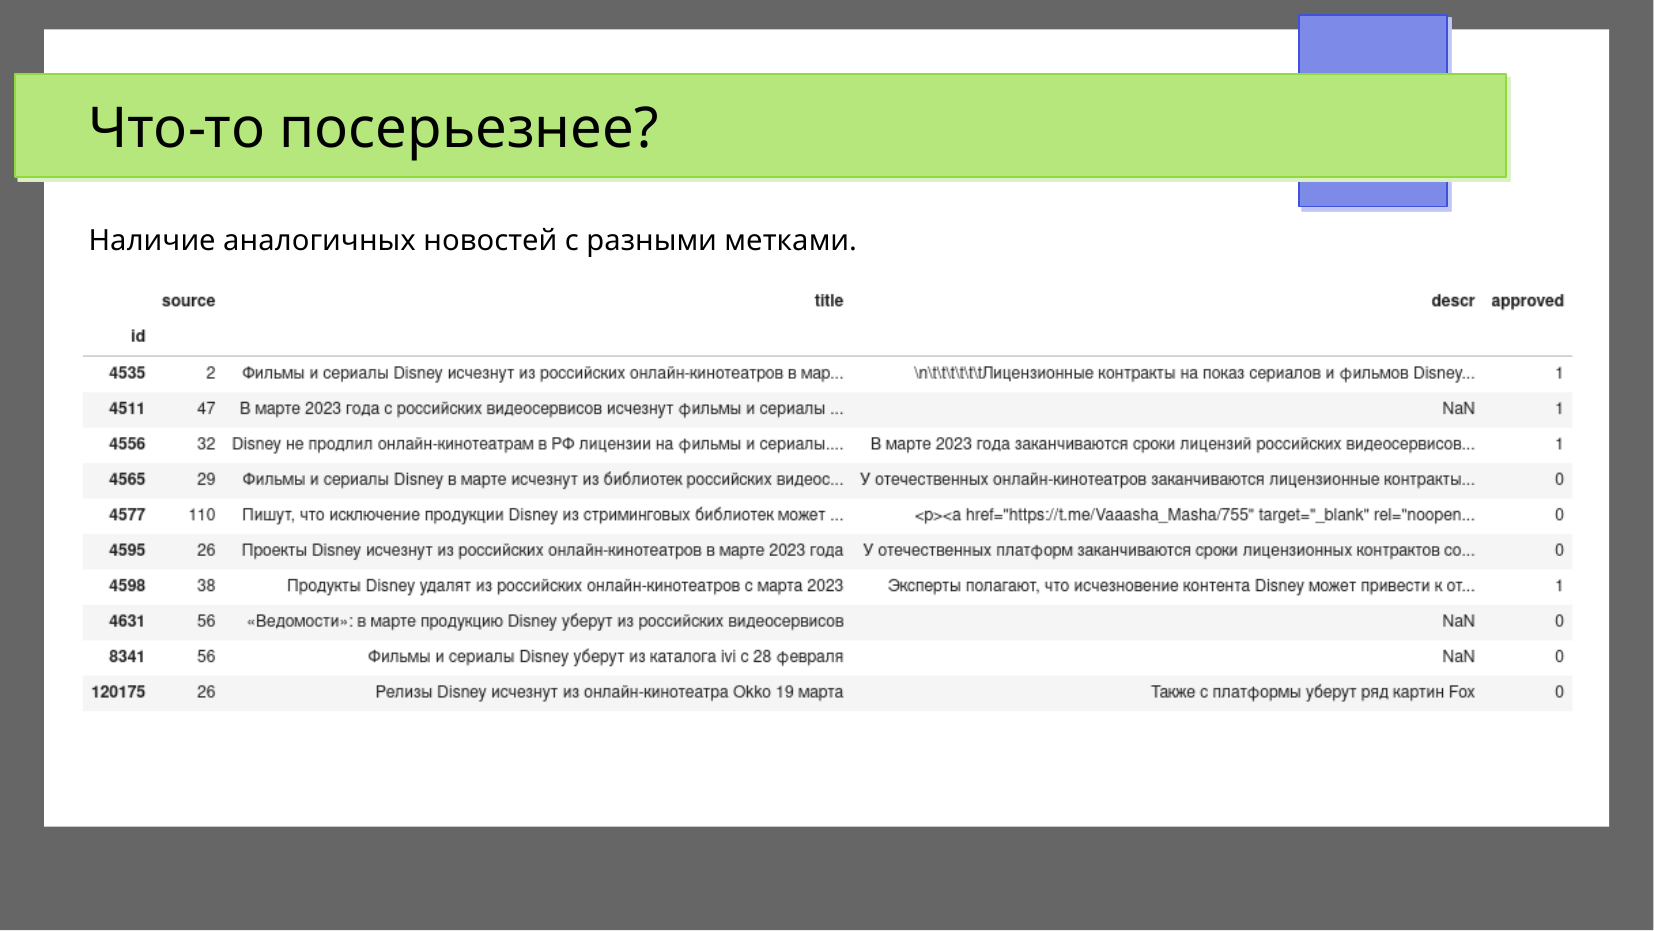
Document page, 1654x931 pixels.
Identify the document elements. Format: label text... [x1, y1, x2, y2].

subtitle Наличие аналогичных новостей с разными метками. [88, 221, 1565, 280]
picture [74, 282, 1579, 725]
title Что-то посерьезнее? [88, 73, 1506, 178]
